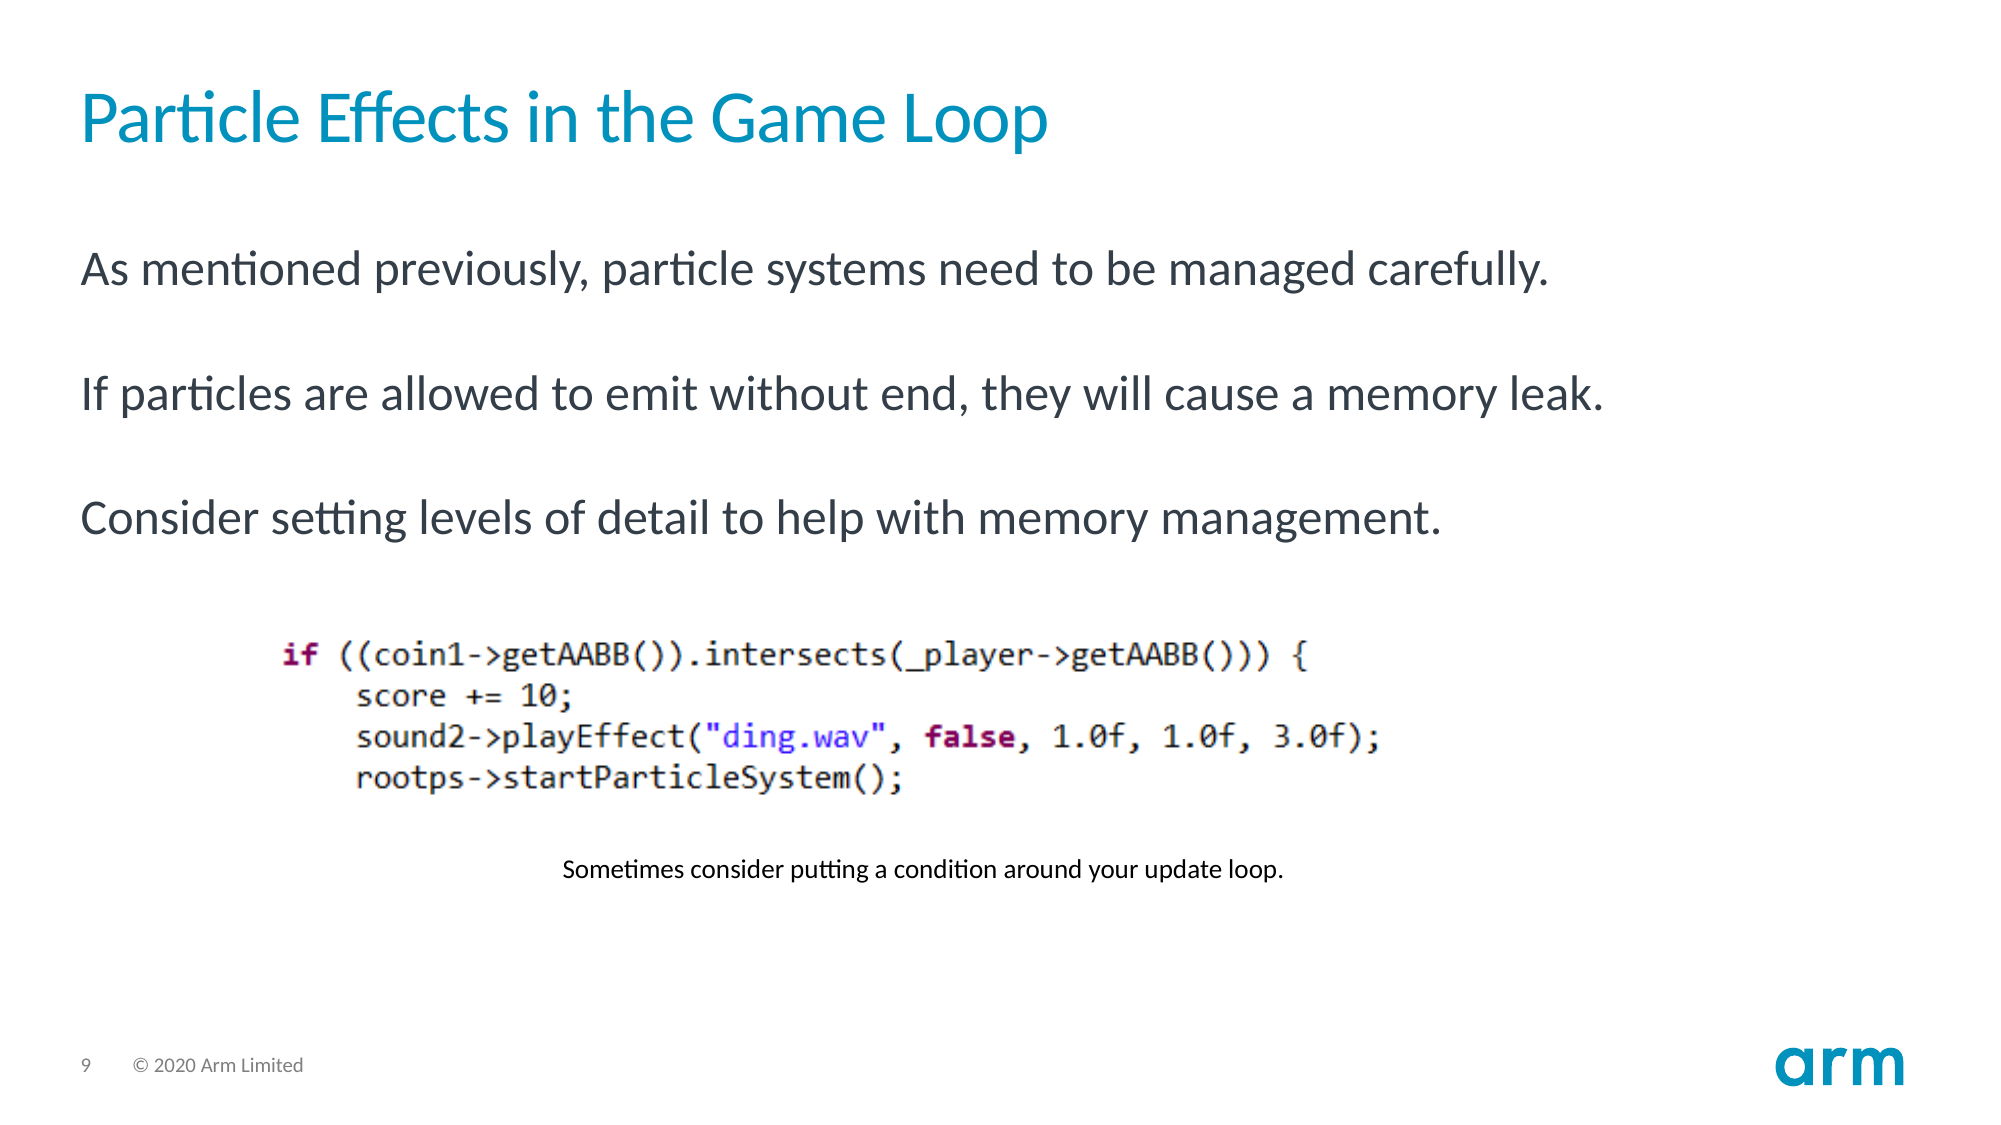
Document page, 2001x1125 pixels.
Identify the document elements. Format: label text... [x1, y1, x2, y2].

list As mentioned previously, particle systems need to be managed carefully. If particles are allowed to emit without end, they will cause a memory leak. Consider setting levels of detail to help with memory management. [80, 242, 1915, 913]
title Particle Effects in the Game Loop [80, 48, 1915, 158]
text_box Sometimes consider putting a condition around your update loop. [562, 851, 1377, 902]
picture [270, 637, 1577, 799]
